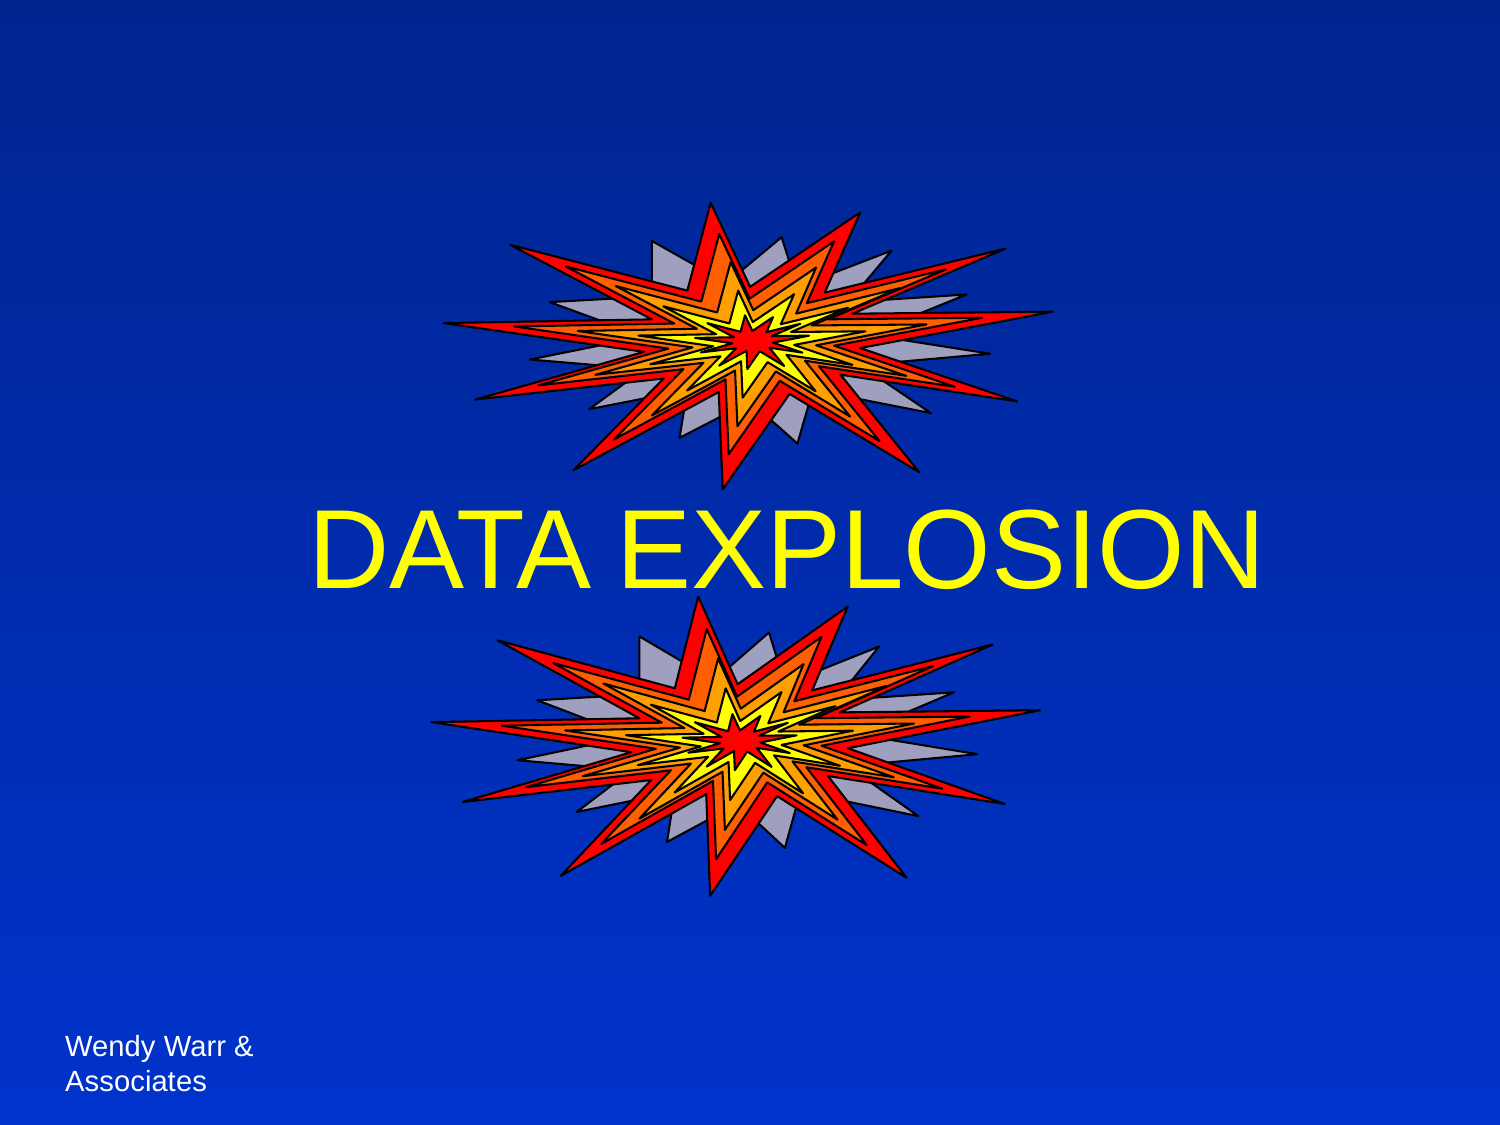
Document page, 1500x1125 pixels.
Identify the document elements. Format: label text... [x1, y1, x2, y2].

title DATA EXPLOSION [150, 450, 1425, 638]
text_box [440, 201, 1059, 492]
slide_number Wendy Warr & Associates [50, 1025, 363, 1100]
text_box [428, 594, 1046, 899]
